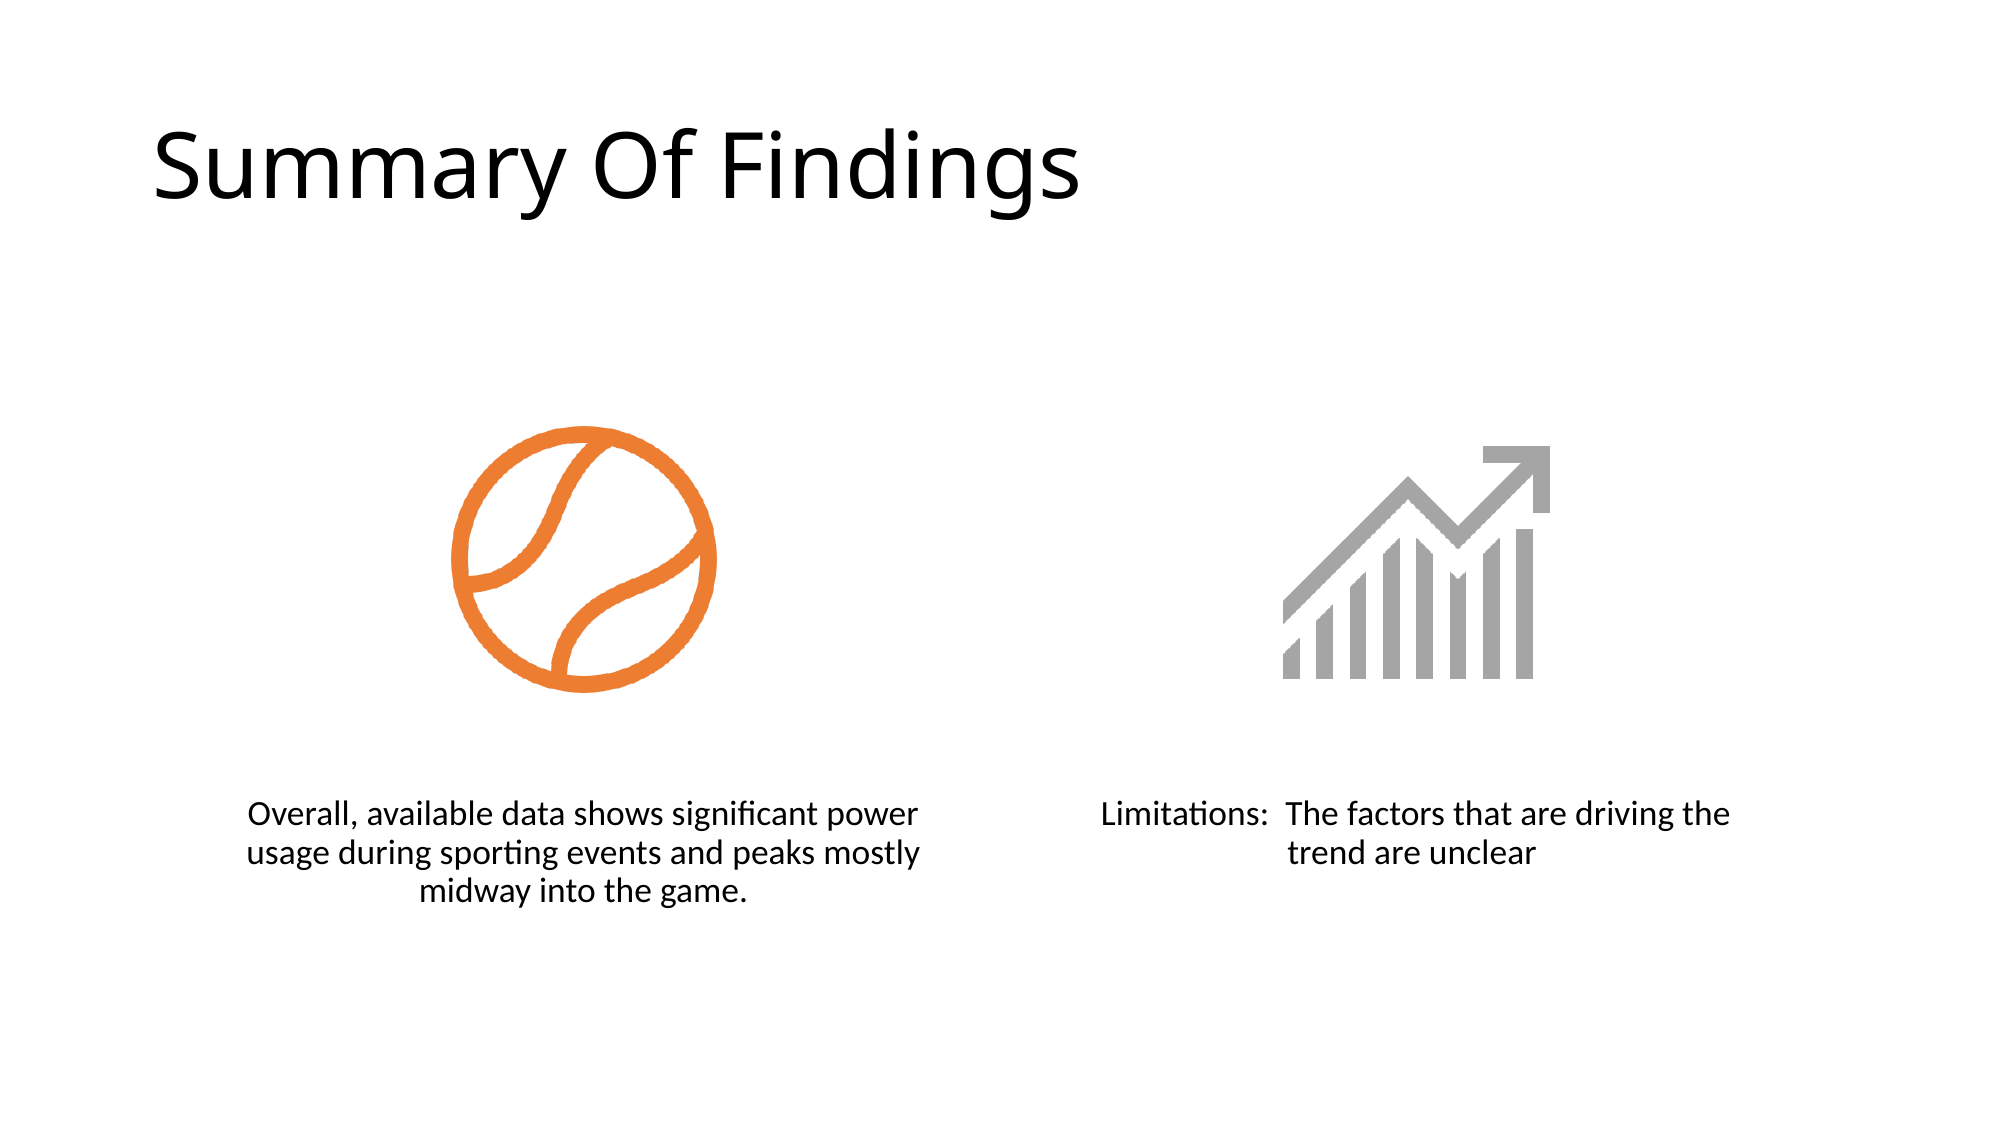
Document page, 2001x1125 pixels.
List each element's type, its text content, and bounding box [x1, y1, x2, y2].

title Summary Of Findings [137, 59, 1863, 278]
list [137, 299, 1863, 1014]
